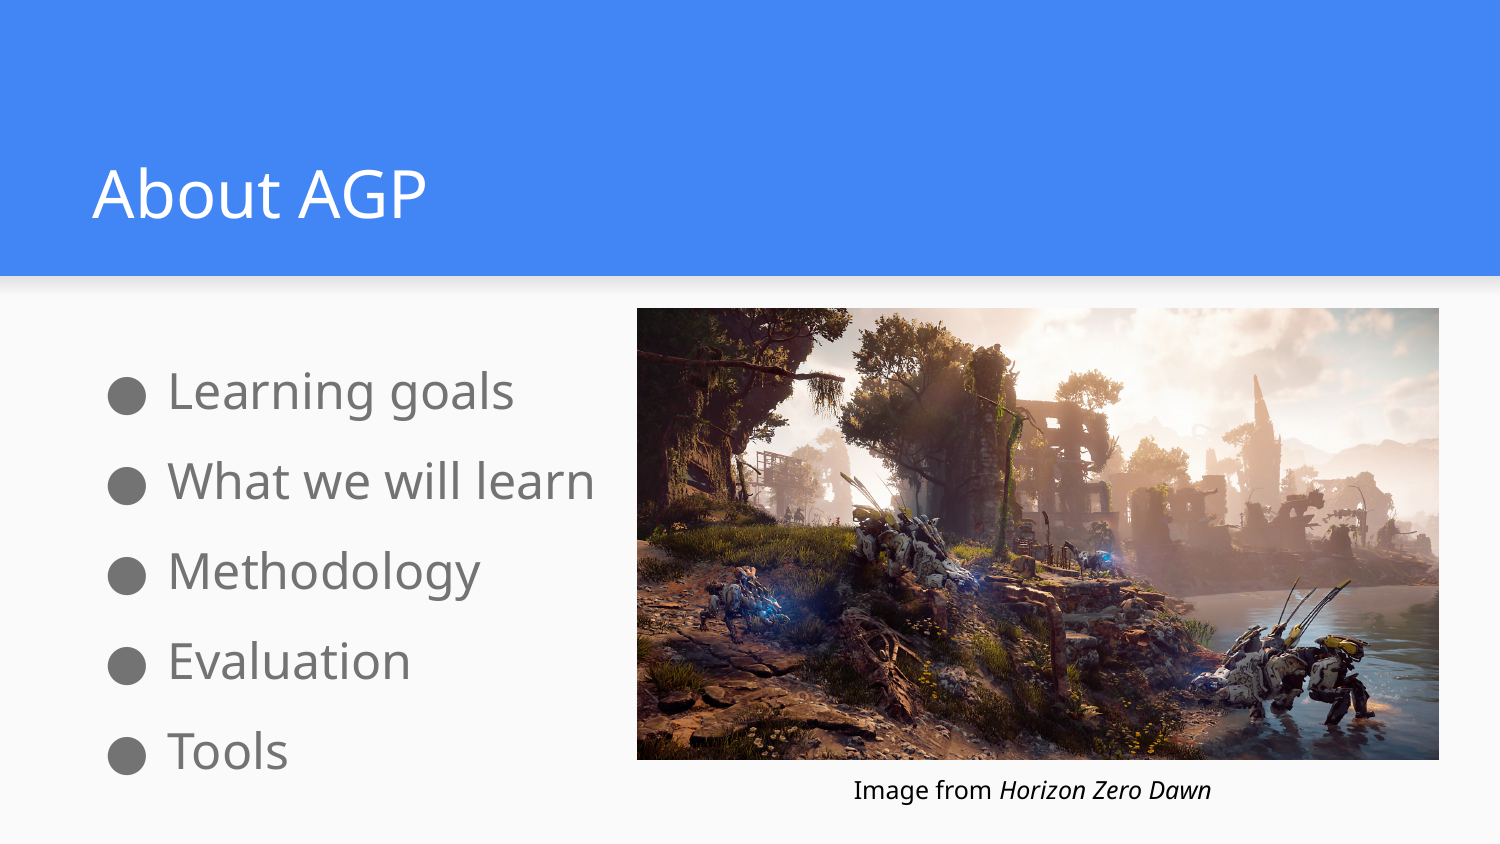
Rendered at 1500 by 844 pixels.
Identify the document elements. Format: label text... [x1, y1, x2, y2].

list Learning goals What we will learn Methodology Evaluation Tools [77, 314, 631, 760]
text_box Image from Horizon Zero Dawn [785, 768, 1281, 827]
title About AGP [77, 121, 1427, 248]
picture [636, 308, 1440, 760]
